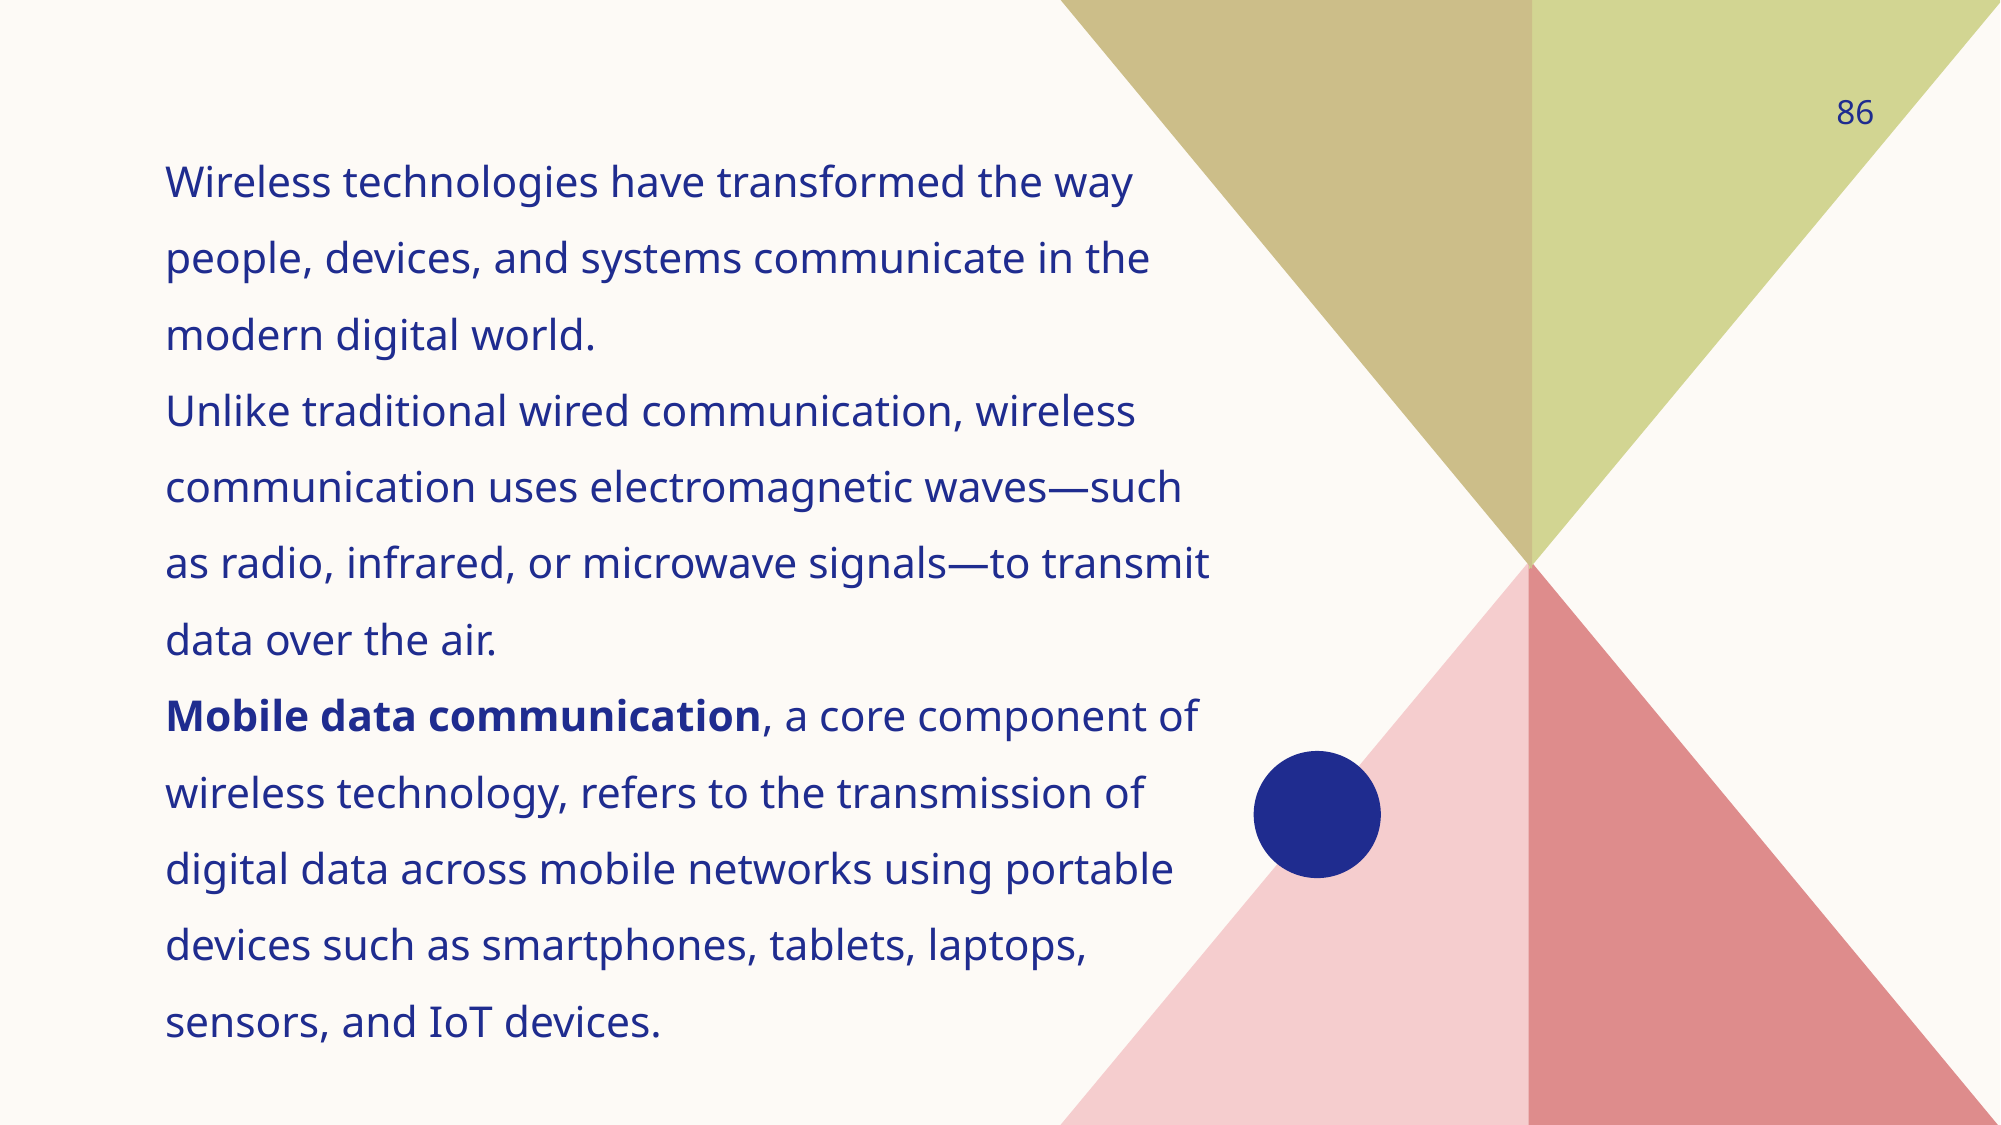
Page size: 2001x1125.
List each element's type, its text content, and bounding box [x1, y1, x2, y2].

slide_number 86 [1699, 75, 1875, 153]
list Wireless technologies have transformed the way people, devices, and systems communicate in the modern digital world. Unlike traditional wired communication, wireless communication uses electromagnetic waves—such as radio, infrared, or microwave signals—to transmit data over the air. Mobile data communication, a core component of wireless technology, refers to the transmission of digital data across mobile networks using portable devices such as smartphones, tablets, laptops, sensors, and IoT devices. [150, 129, 1230, 1046]
